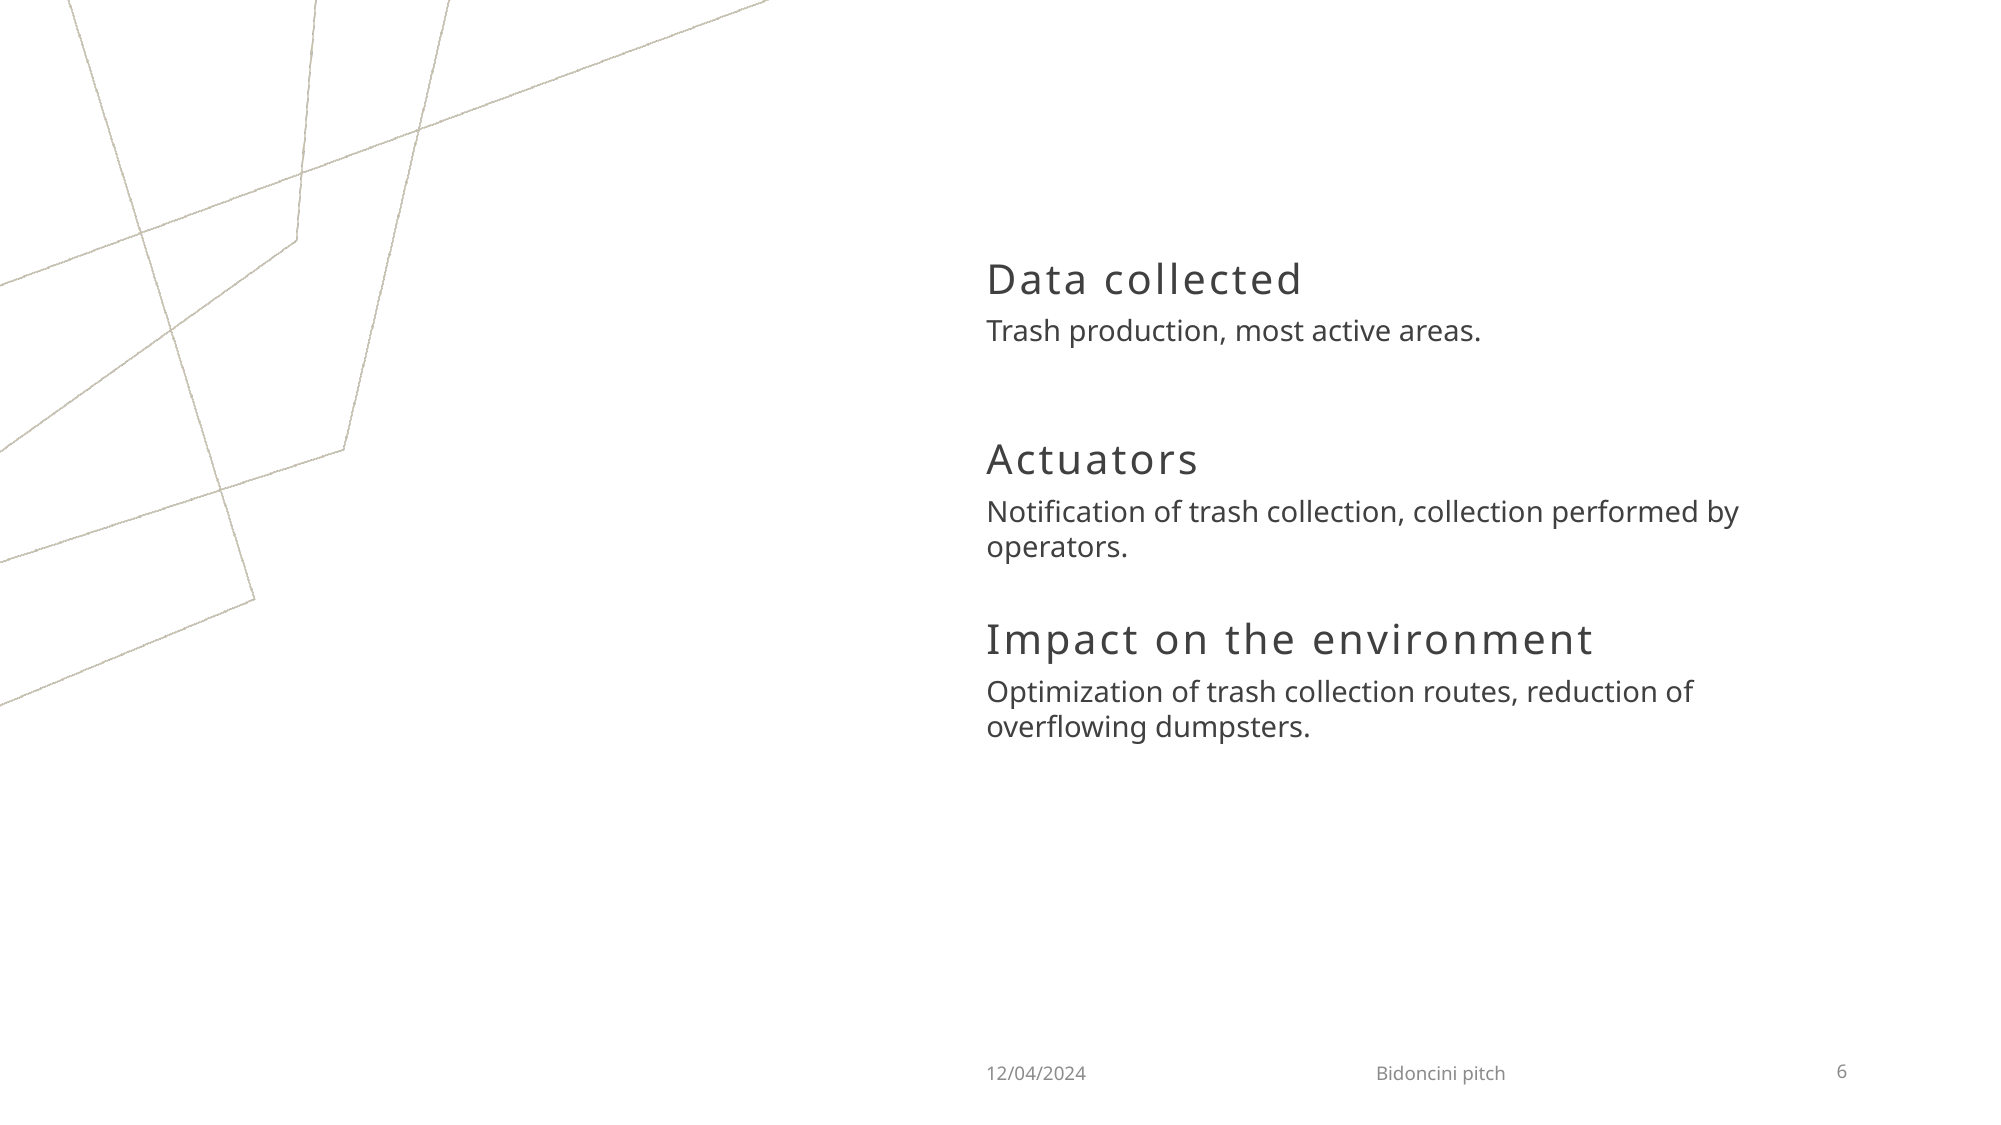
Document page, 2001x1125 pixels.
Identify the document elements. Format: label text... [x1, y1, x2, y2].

list Trash production, most active areas. [971, 305, 1863, 397]
footer Bidoncini pitch [1174, 1042, 1707, 1103]
list Notification of trash collection, collection performed by operators. [971, 485, 1863, 578]
list Optimization of trash collection routes, reduction of overflowing dumpsters. [971, 665, 1863, 758]
picture [0, 0, 803, 720]
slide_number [971, 1042, 1127, 1103]
list Data collected [971, 251, 1863, 305]
slide_number 6 [1755, 1042, 1863, 1103]
list Impact on the environment [971, 611, 1863, 665]
list Actuators [971, 431, 1863, 485]
